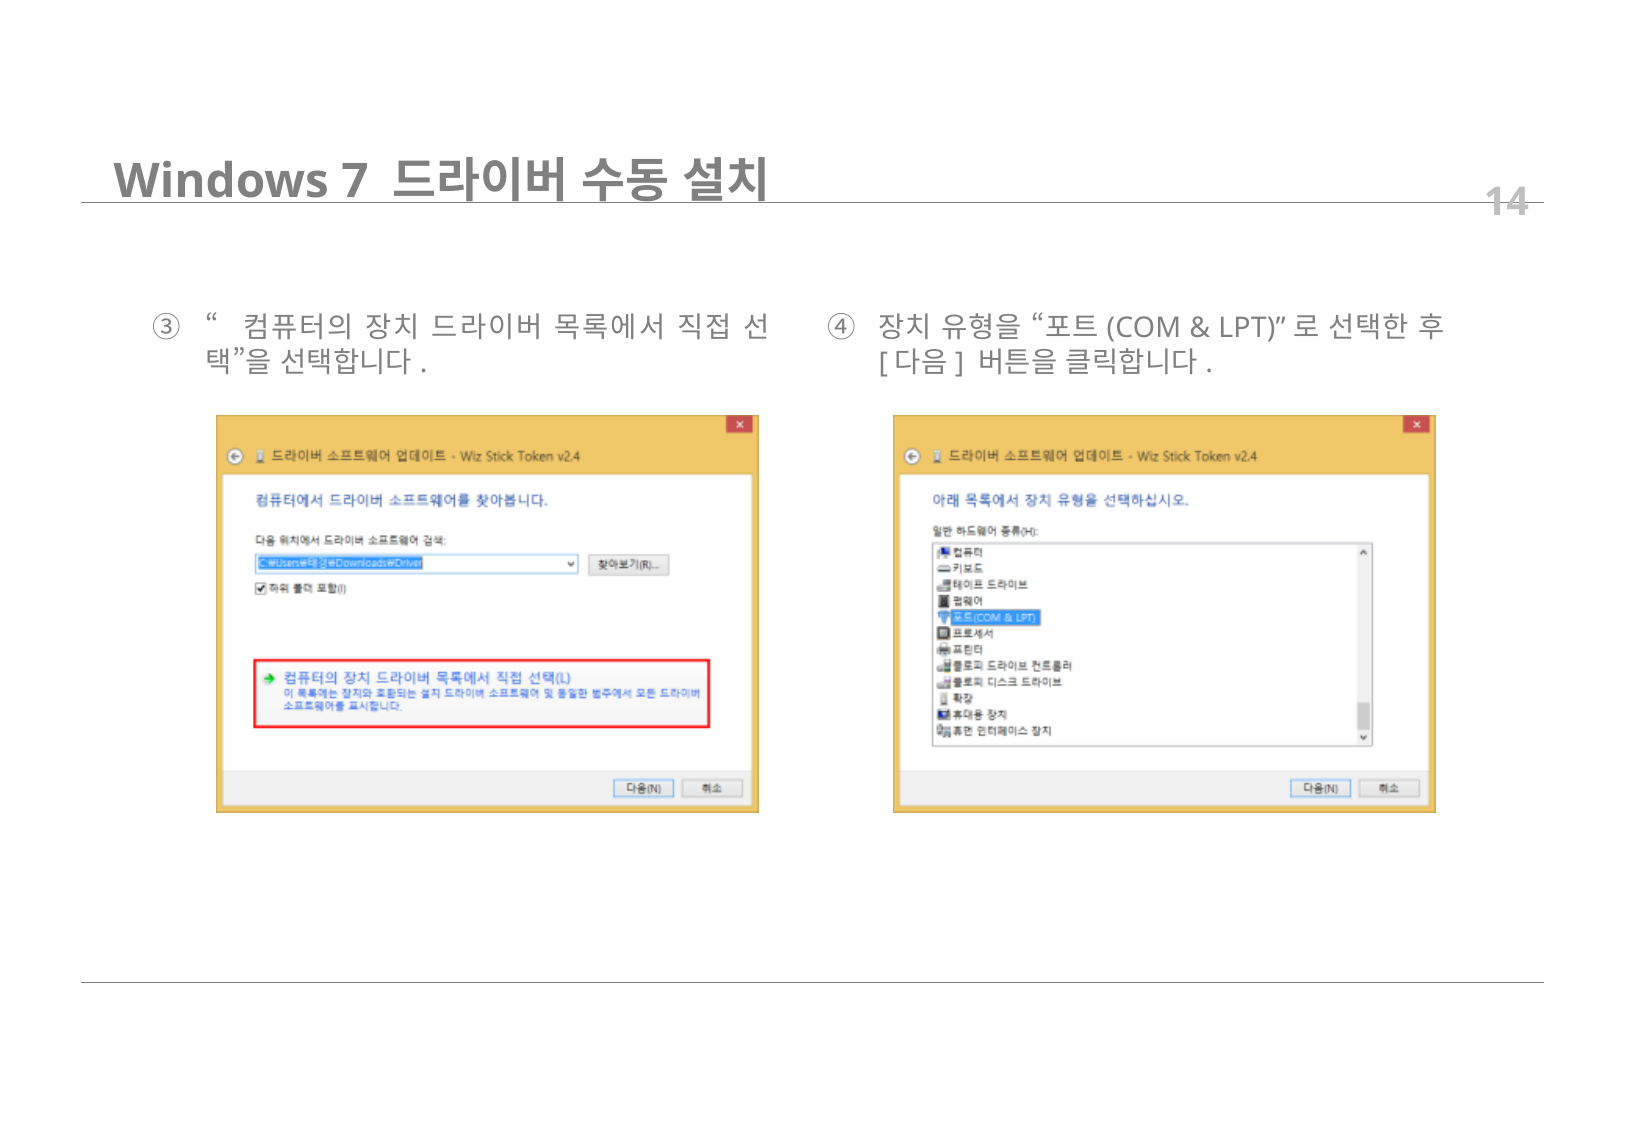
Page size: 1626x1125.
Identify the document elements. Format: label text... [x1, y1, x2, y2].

picture [893, 415, 1436, 813]
picture [216, 415, 759, 813]
slide_number 14 [1164, 168, 1544, 223]
text_box Windows 7 드라이버 수동 설치 [99, 142, 787, 215]
text_box “컴퓨터의 장치 드라이버 목록에서 직접 선택”을 선택합니다. [137, 301, 786, 386]
text_box 장치 유형을 “포트(COM & LPT)”로 선택한 후 [다음] 버튼을 클릭합니다. [812, 301, 1461, 386]
